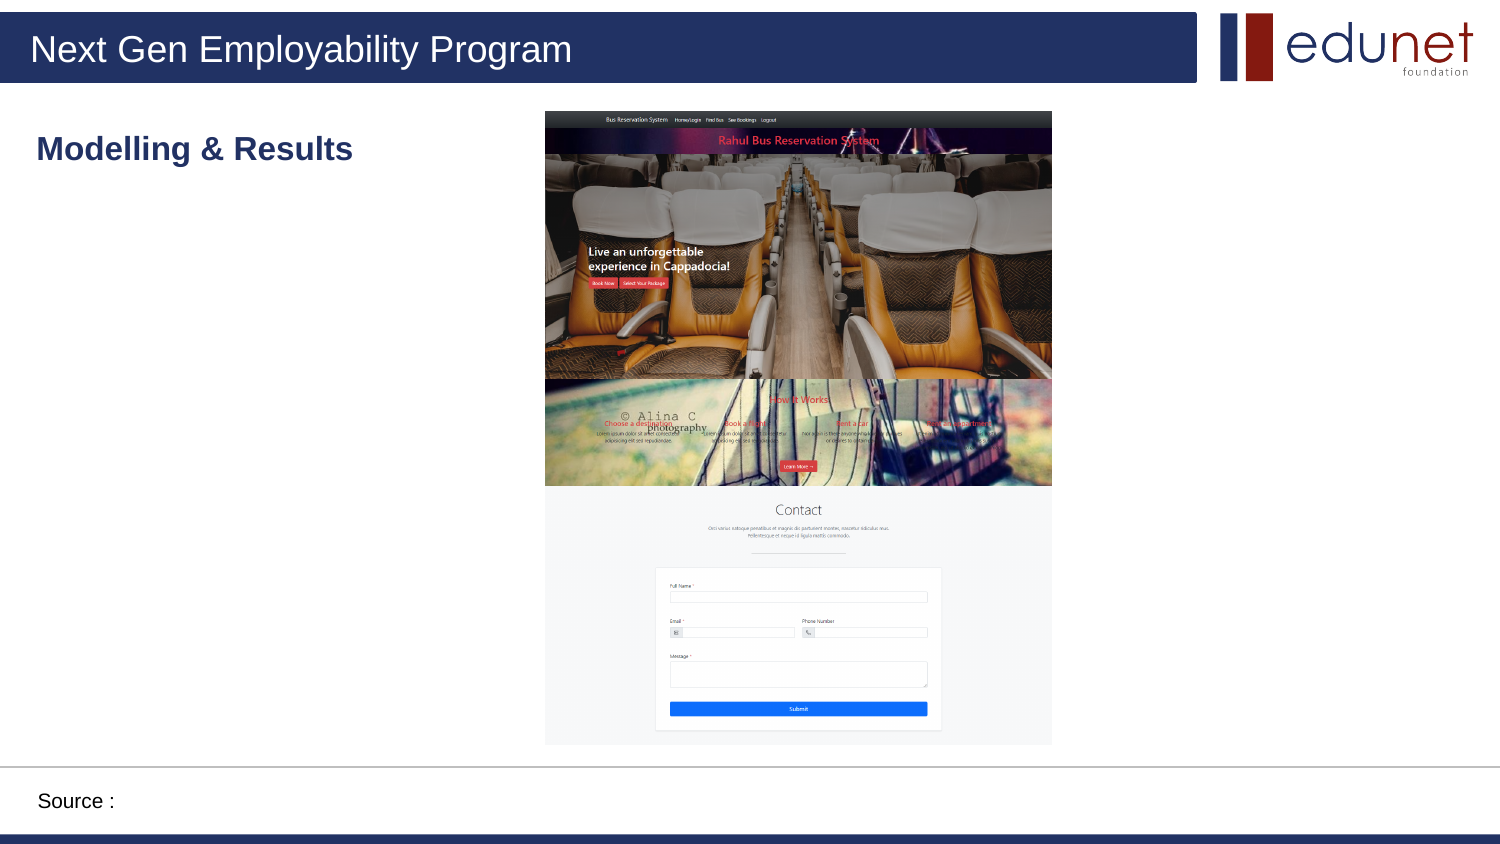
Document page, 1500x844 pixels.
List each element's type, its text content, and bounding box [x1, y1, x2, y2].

picture [545, 111, 1052, 746]
title Modelling & Results [21, 111, 504, 165]
picture [1279, 14, 1482, 83]
text_box Source : [22, 776, 139, 826]
